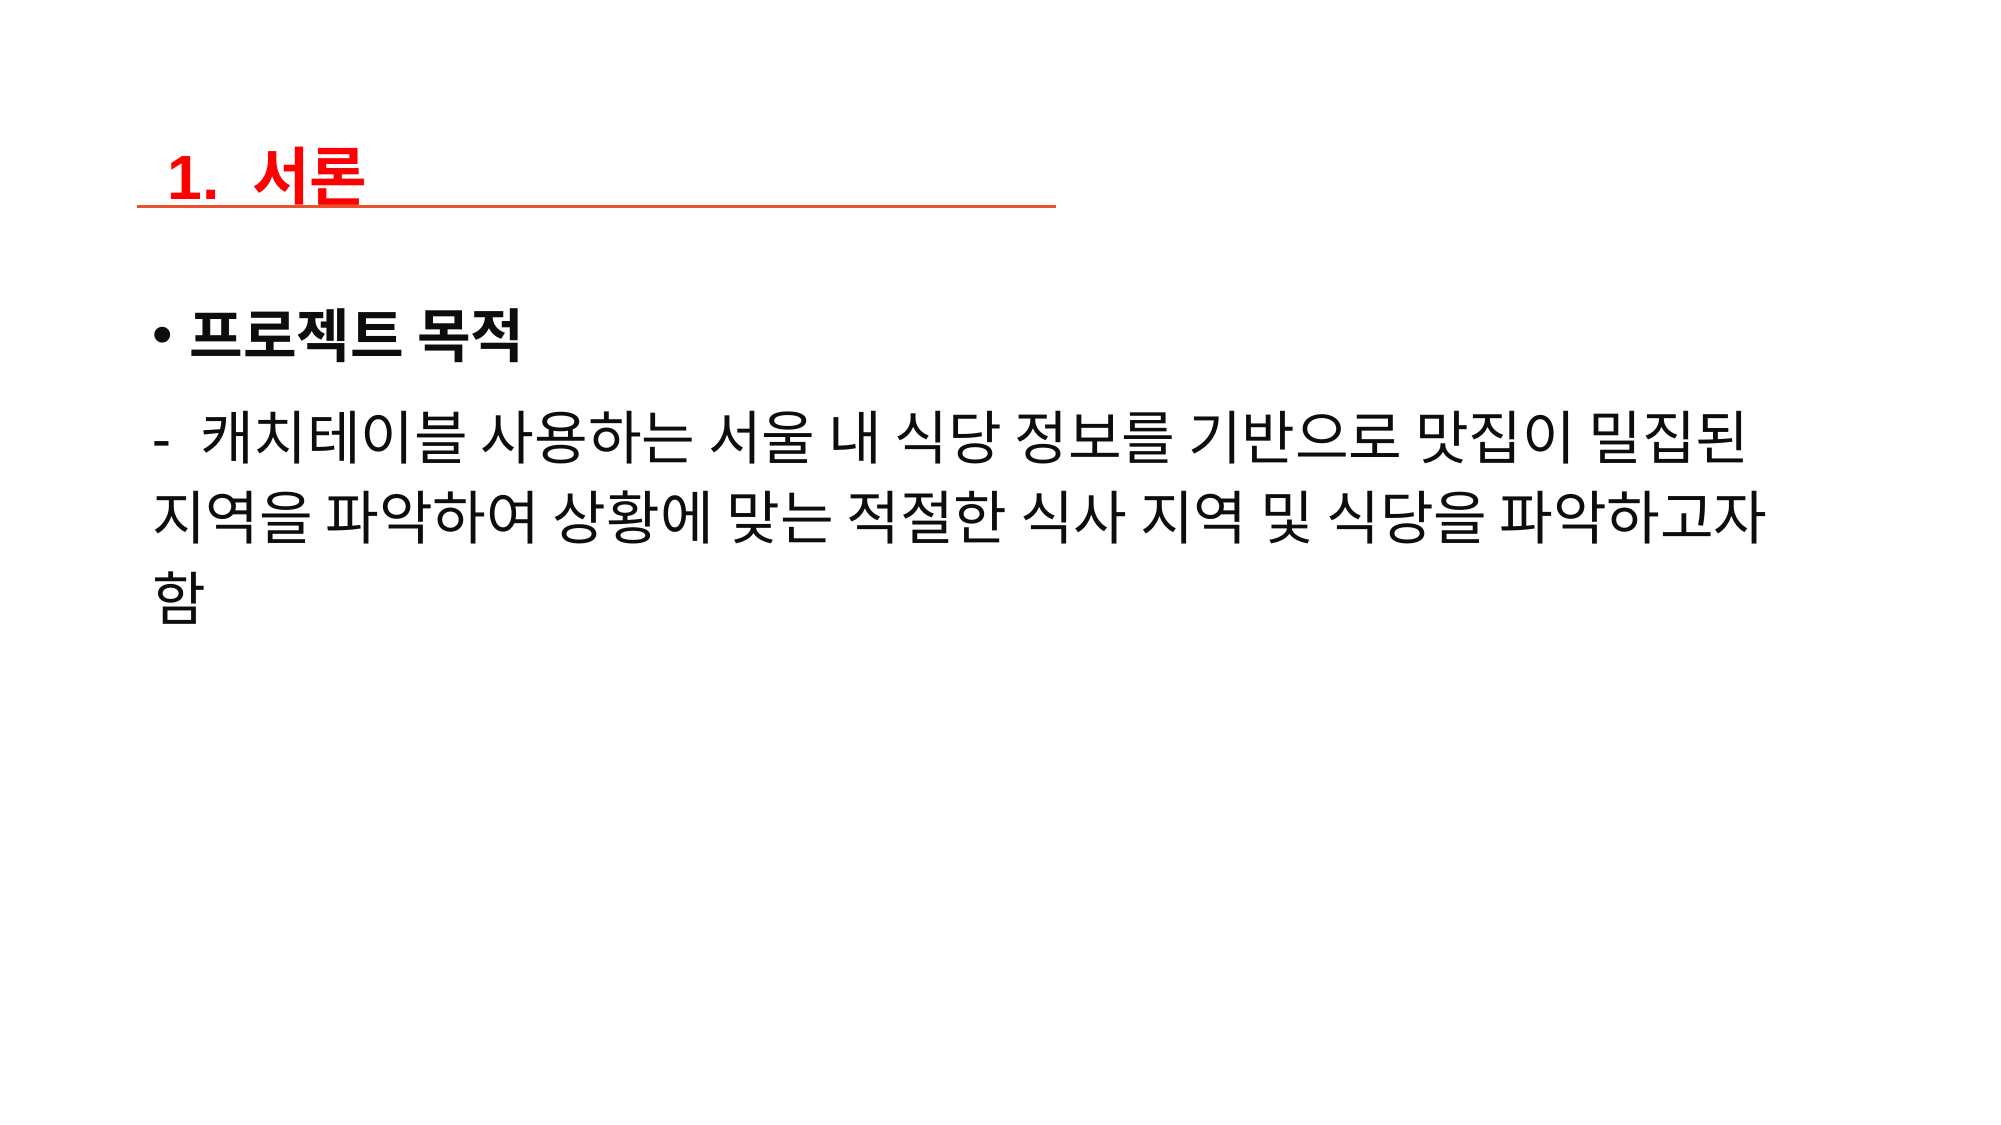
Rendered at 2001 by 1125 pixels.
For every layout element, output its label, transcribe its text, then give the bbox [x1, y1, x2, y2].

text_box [137, 130, 1057, 207]
list 프로젝트 목적 - 캐치테이블 사용하는 서울 내 식당 정보를 기반으로 맛집이 밀집된 지역을 파악하여 상황에 맞는 적절한 식사 지역 및 식당을 파악하고자 함 [137, 299, 1849, 1014]
